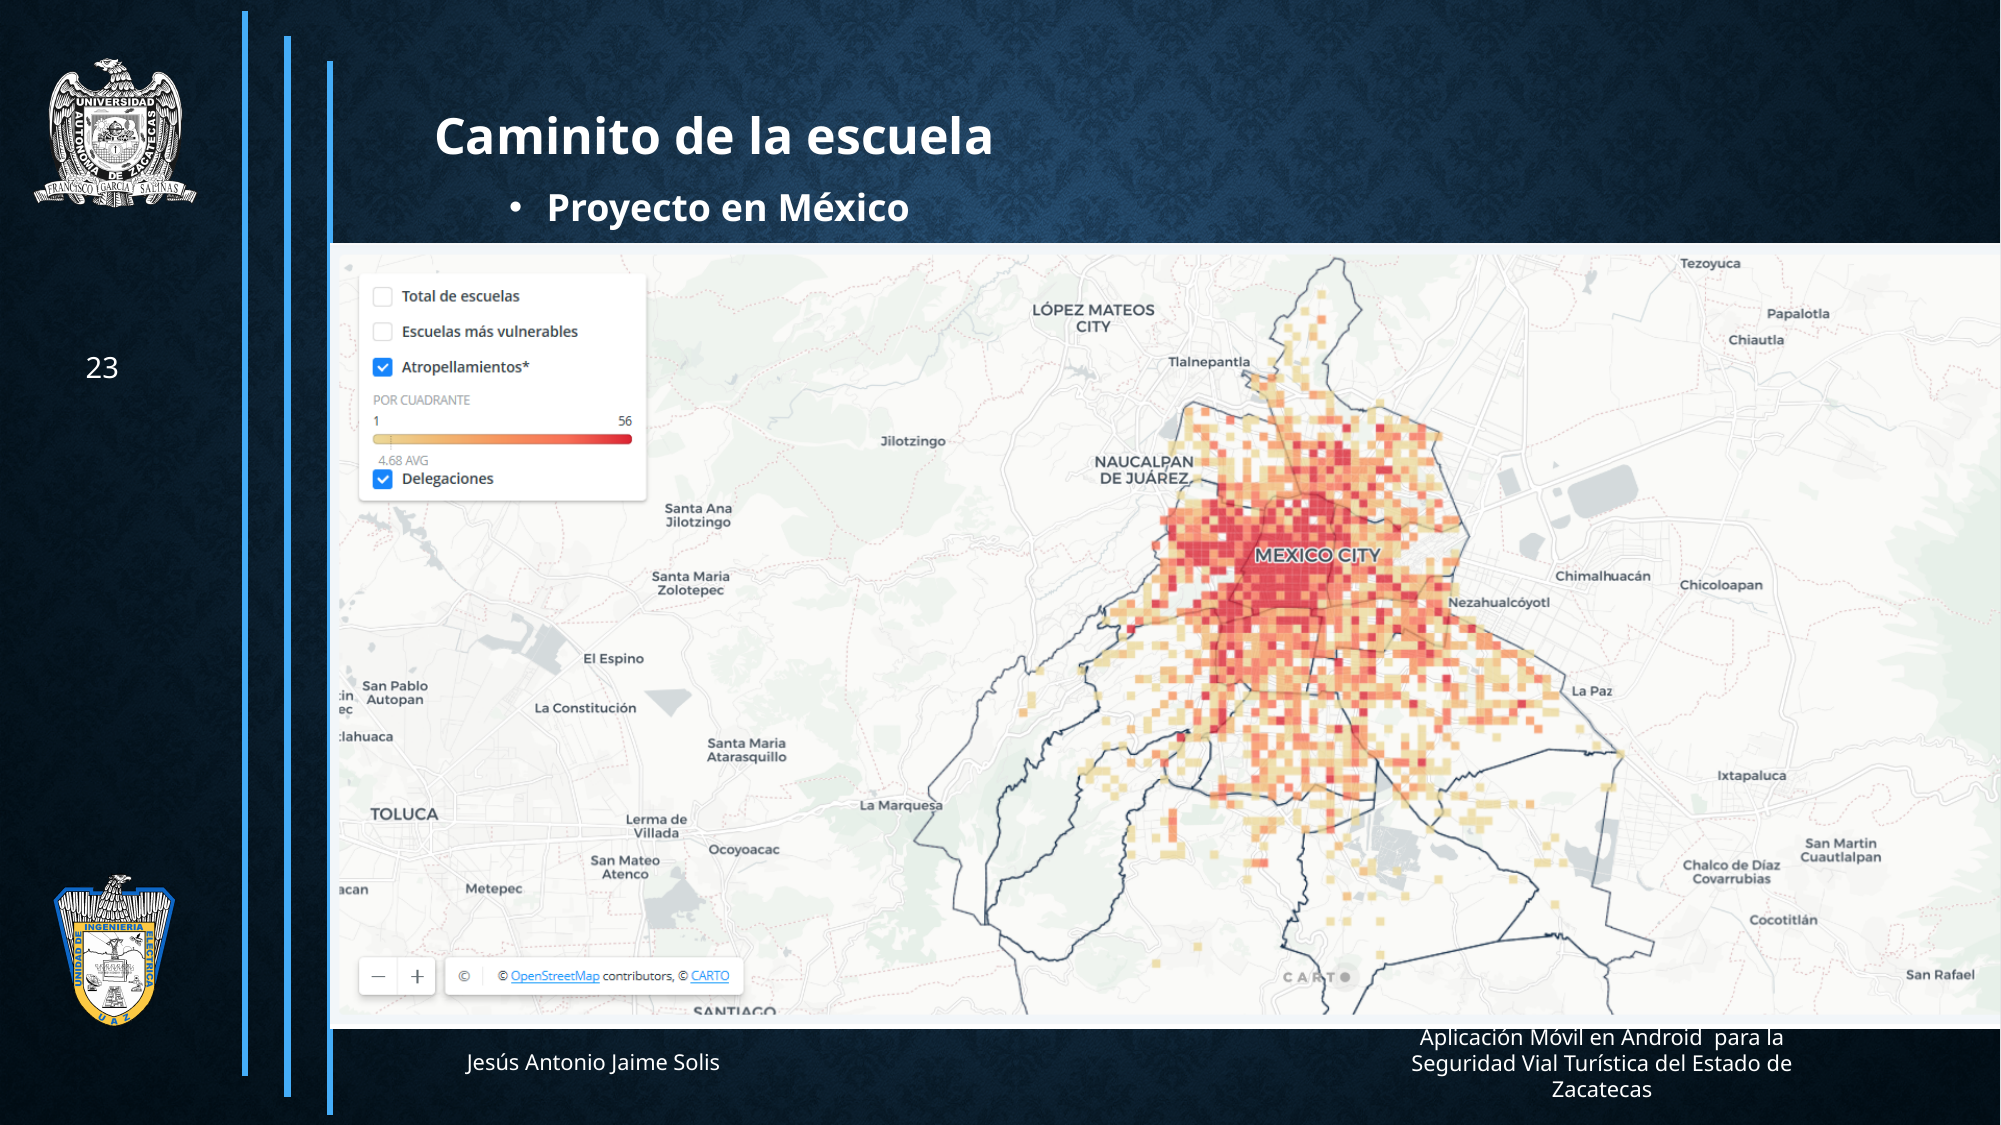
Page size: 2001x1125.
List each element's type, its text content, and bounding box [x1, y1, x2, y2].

picture [32, 58, 198, 209]
slide_number 23 [10, 339, 134, 400]
picture [50, 871, 180, 1030]
picture [329, 243, 2001, 1030]
footer Jesús Antonio Jaime Solis [451, 1045, 1547, 1094]
list Caminito de la escuela Proyecto en México [419, 85, 2000, 243]
